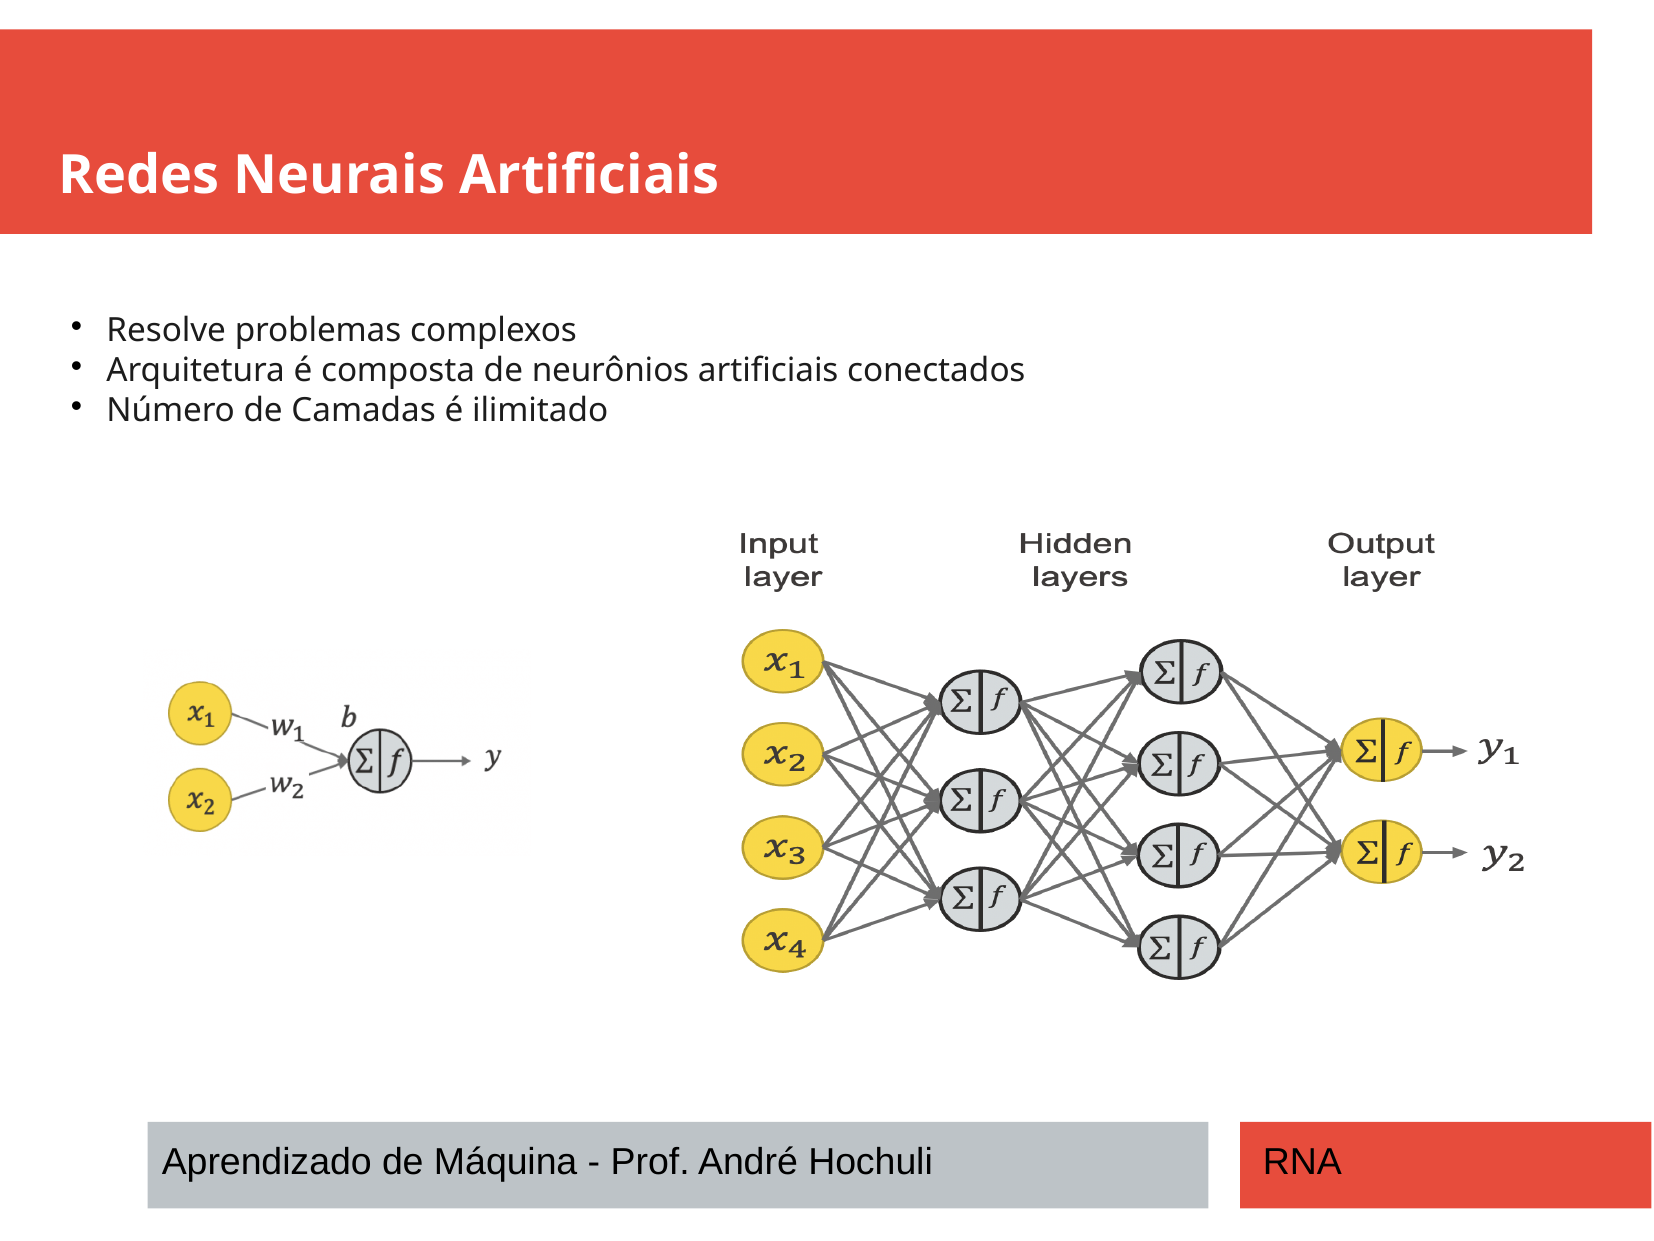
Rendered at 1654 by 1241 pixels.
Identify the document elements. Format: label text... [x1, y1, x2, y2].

text_box Aprendizado de Máquina - Prof. André Hochuli [147, 1130, 1203, 1188]
text_box Resolve problemas complexos Arquitetura é composta de neurônios artificiais conectados Número de Camadas é ilimitado [56, 250, 1594, 1130]
picture [708, 501, 1569, 1004]
picture [143, 649, 532, 856]
text_box Redes Neurais Artificiais [58, 58, 1593, 205]
text_box RNA [1248, 1129, 1621, 1188]
